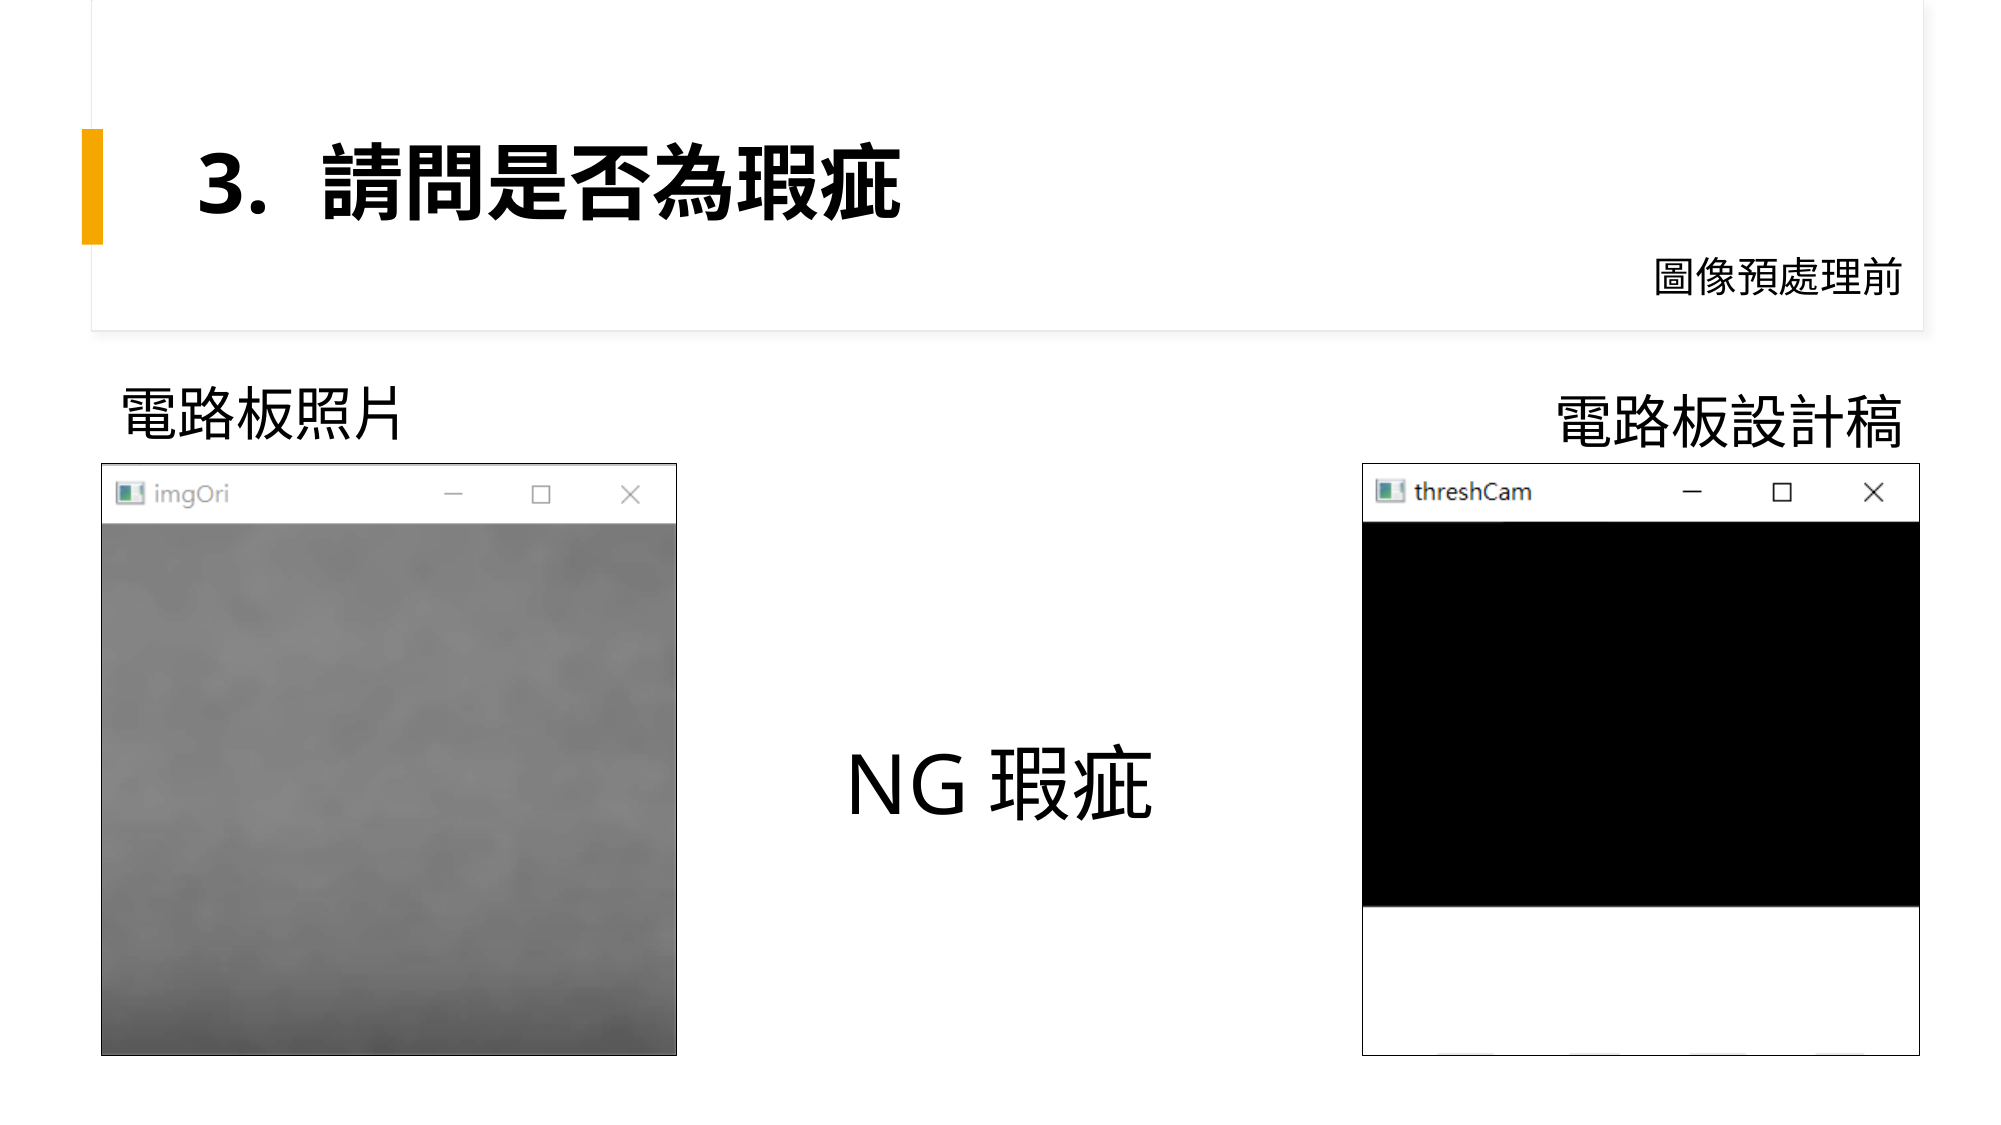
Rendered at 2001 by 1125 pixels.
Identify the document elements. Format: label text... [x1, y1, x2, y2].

picture [1362, 463, 1919, 1055]
text_box NG瑕疵 [715, 723, 1284, 839]
picture [101, 463, 676, 1055]
title 請問是否為瑕疵 [183, 90, 1851, 284]
text_box 電路板設計稿 [1387, 377, 1919, 463]
text_box 電路板照片 [104, 369, 673, 455]
text_box 圖像預處理前 [1587, 228, 1919, 329]
